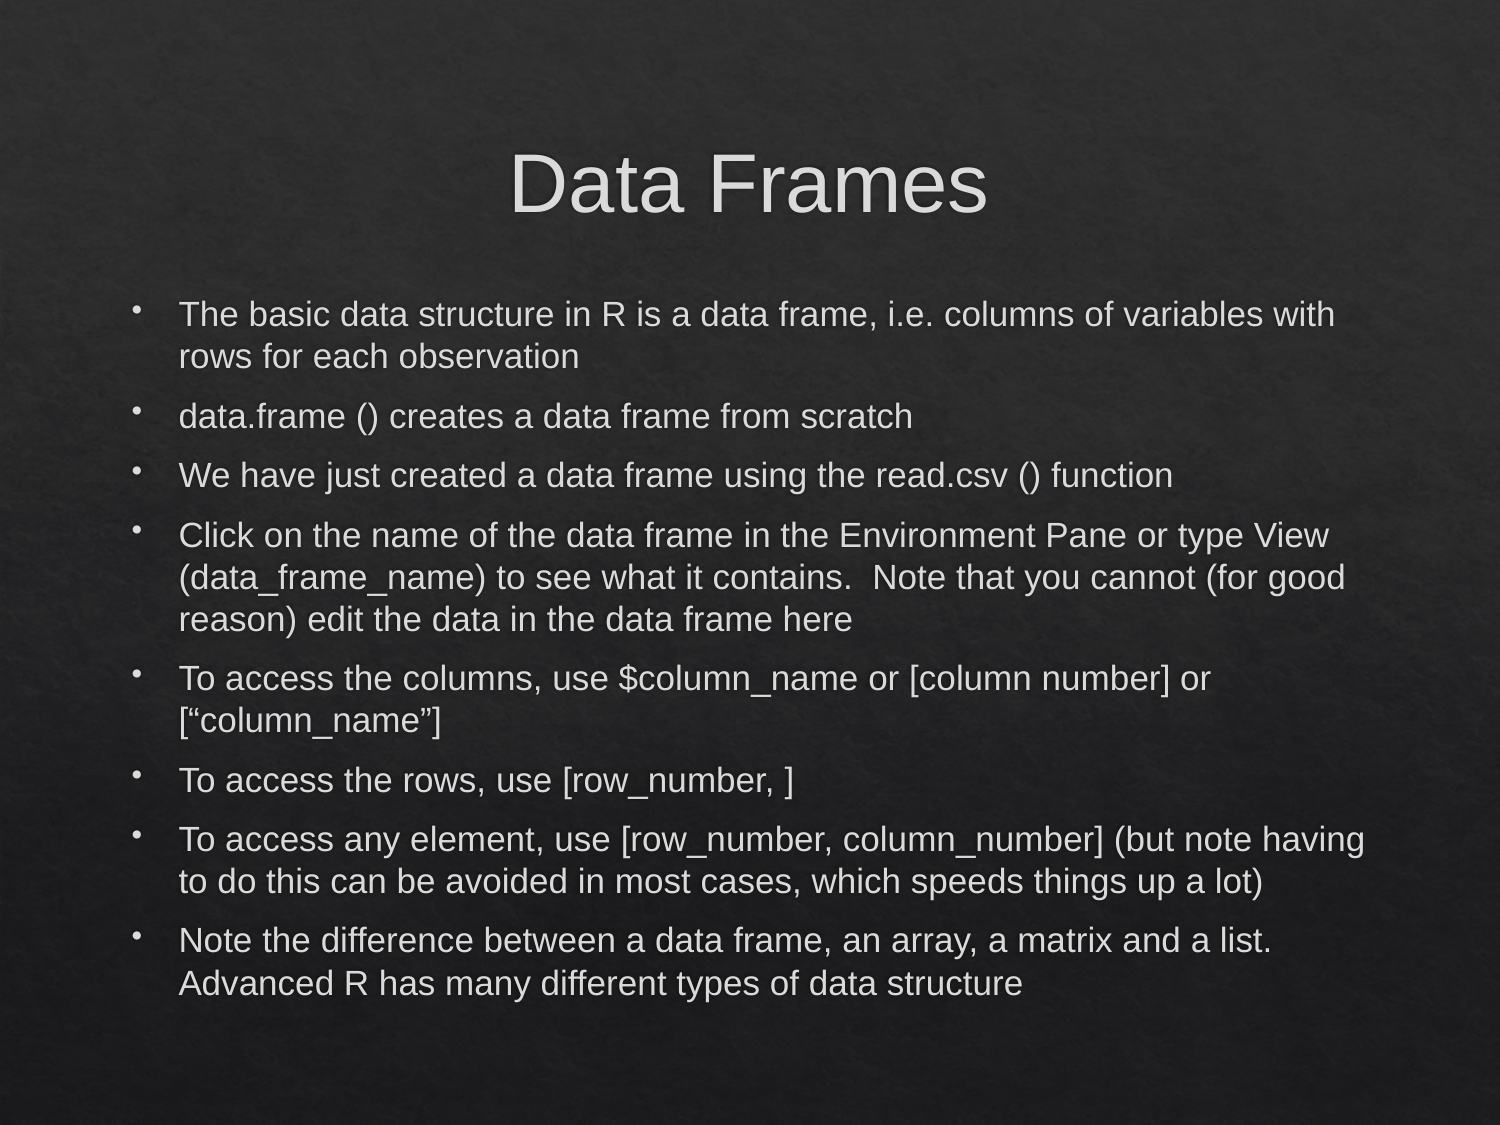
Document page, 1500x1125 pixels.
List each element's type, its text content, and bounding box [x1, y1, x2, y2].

list The basic data structure in R is a data frame, i.e. columns of variables with rows for each observation data.frame () creates a data frame from scratch We have just created a data frame using the read.csv () function Click on the name of the data frame in the Environment Pane or type View (data_frame_name) to see what it contains. Note that you cannot (for good reason) edit the data in the data frame here To access the columns, use $column_name or [column number] or [“column_name”] To access the rows, use [row_number, ] To access any element, use [row_number, column_number] (but note having to do this can be avoided in most cases, which speeds things up a lot) Note the difference between a data frame, an array, a matrix and a list. Advanced R has many different types of data structure [112, 284, 1387, 1025]
title Data Frames [112, 99, 1387, 260]
